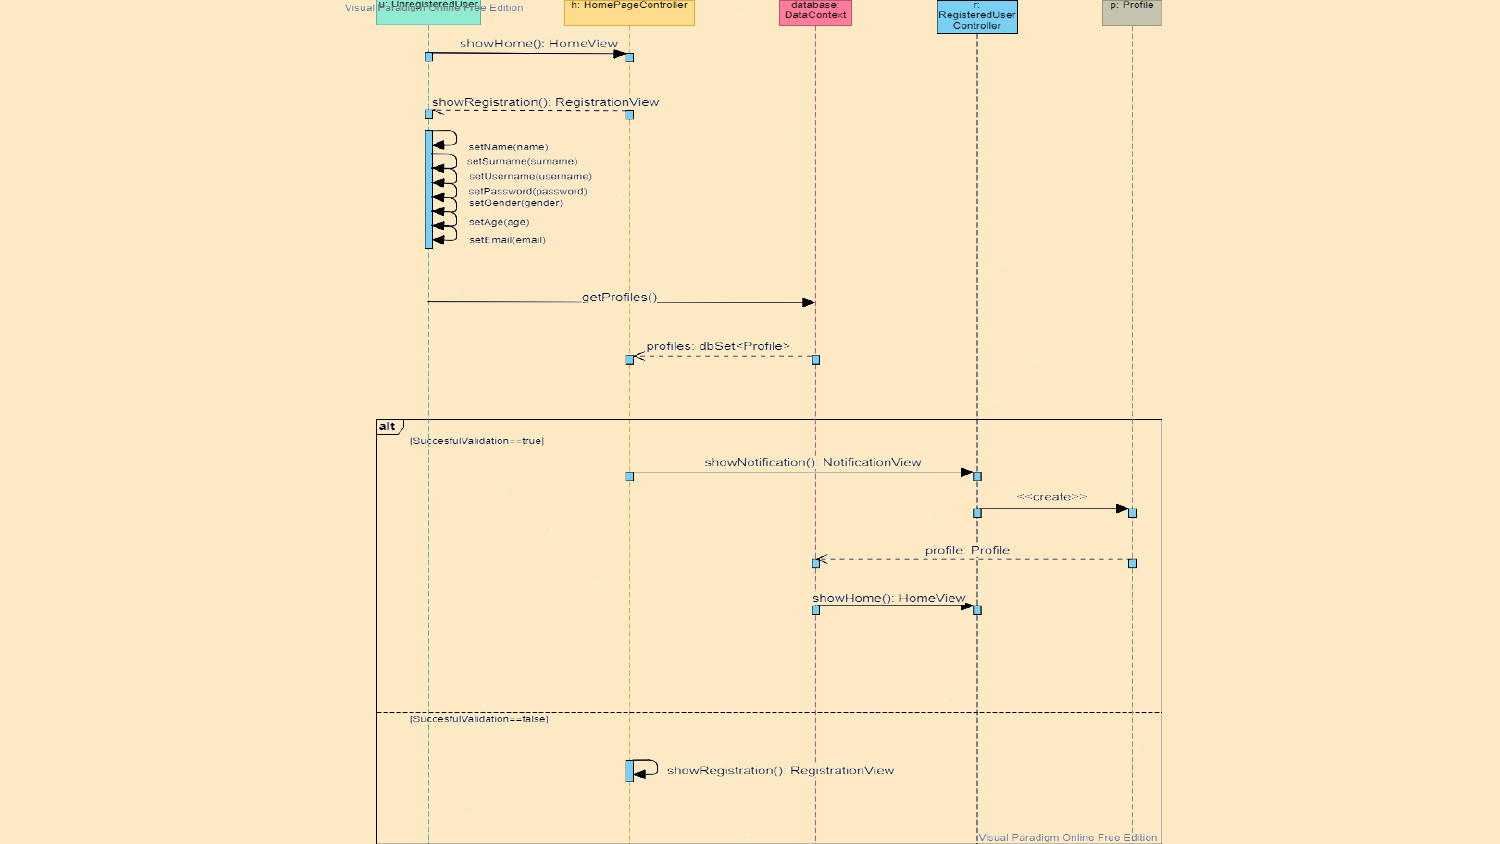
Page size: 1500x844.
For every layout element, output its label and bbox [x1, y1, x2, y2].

picture [337, 0, 1162, 844]
